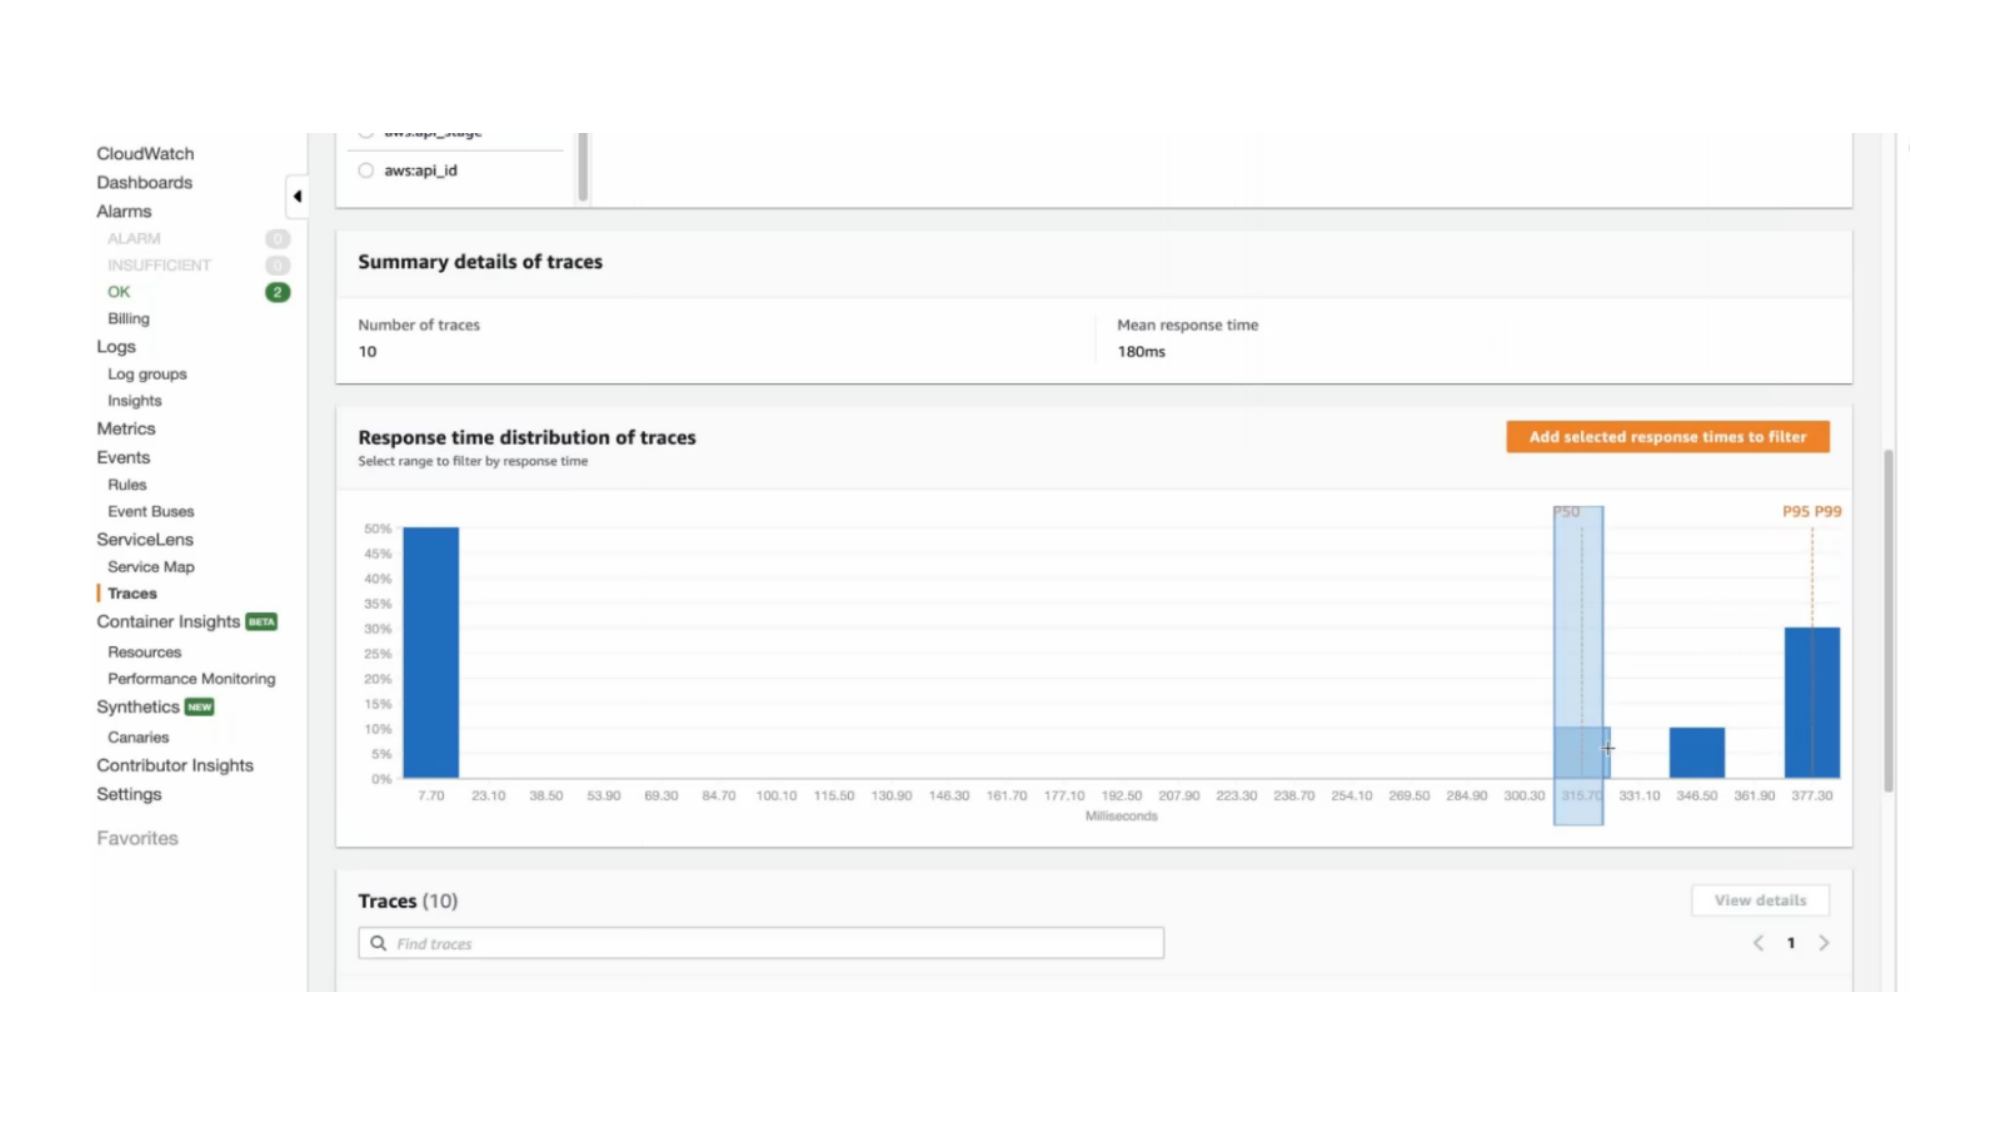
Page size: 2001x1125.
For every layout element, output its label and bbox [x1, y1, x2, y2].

picture [90, 133, 1910, 992]
